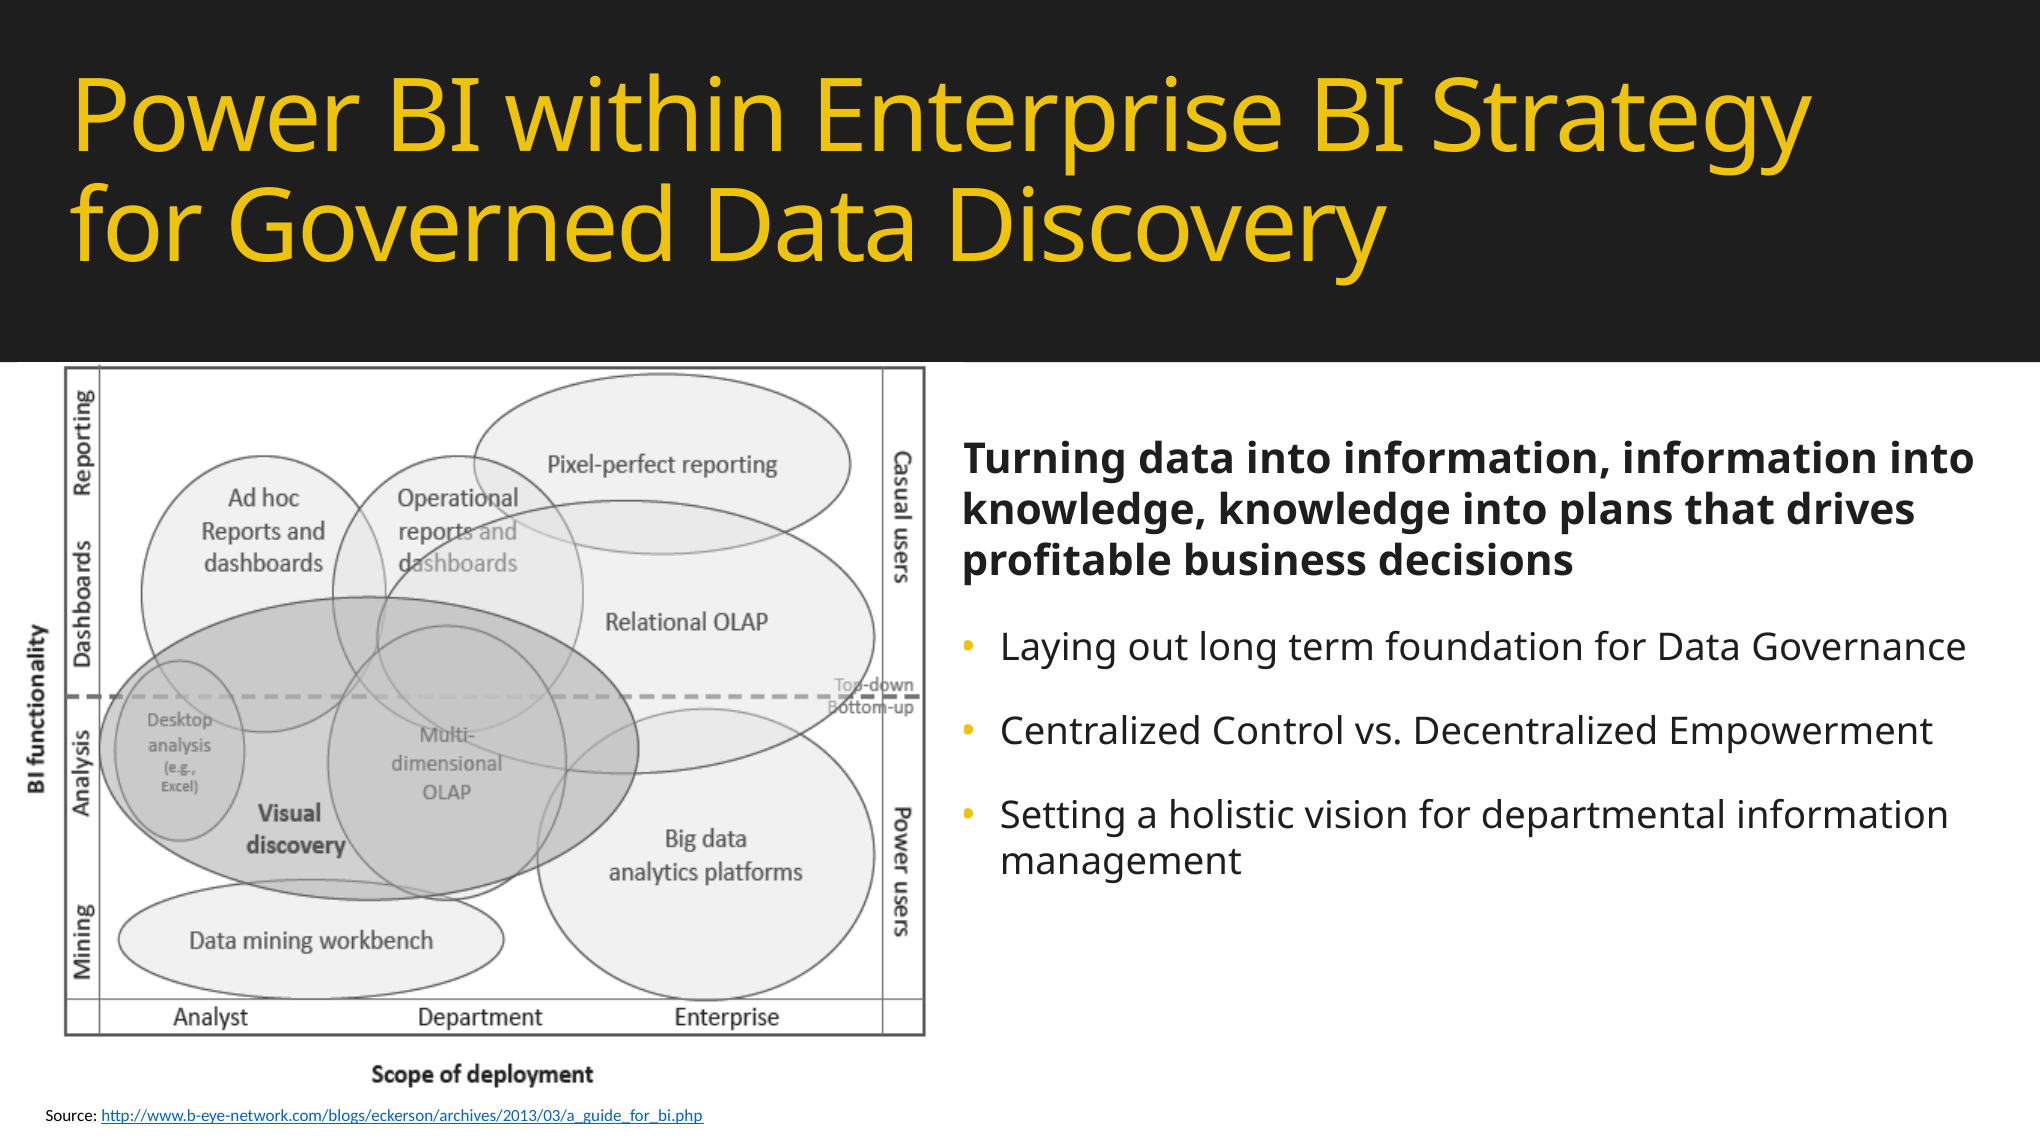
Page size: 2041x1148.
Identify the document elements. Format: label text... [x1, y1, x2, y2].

picture [17, 362, 964, 1090]
text_box Source: http://www.b-eye-network.com/blogs/eckerson/archives/2013/03/a_guide_for_bi.php [30, 1097, 1678, 1133]
text_box Power BI within Enterprise BI Strategy for Governed Data Discovery [45, 48, 1996, 199]
text_box [0, 0, 2041, 363]
text_box Turning data into information, information into knowledge, knowledge into plans that drives profitable business decisions Laying out long term foundation for Data Governance Centralized Control vs. Decentralized Empowerment Setting a holistic vision for departmental information management [946, 423, 2003, 1131]
